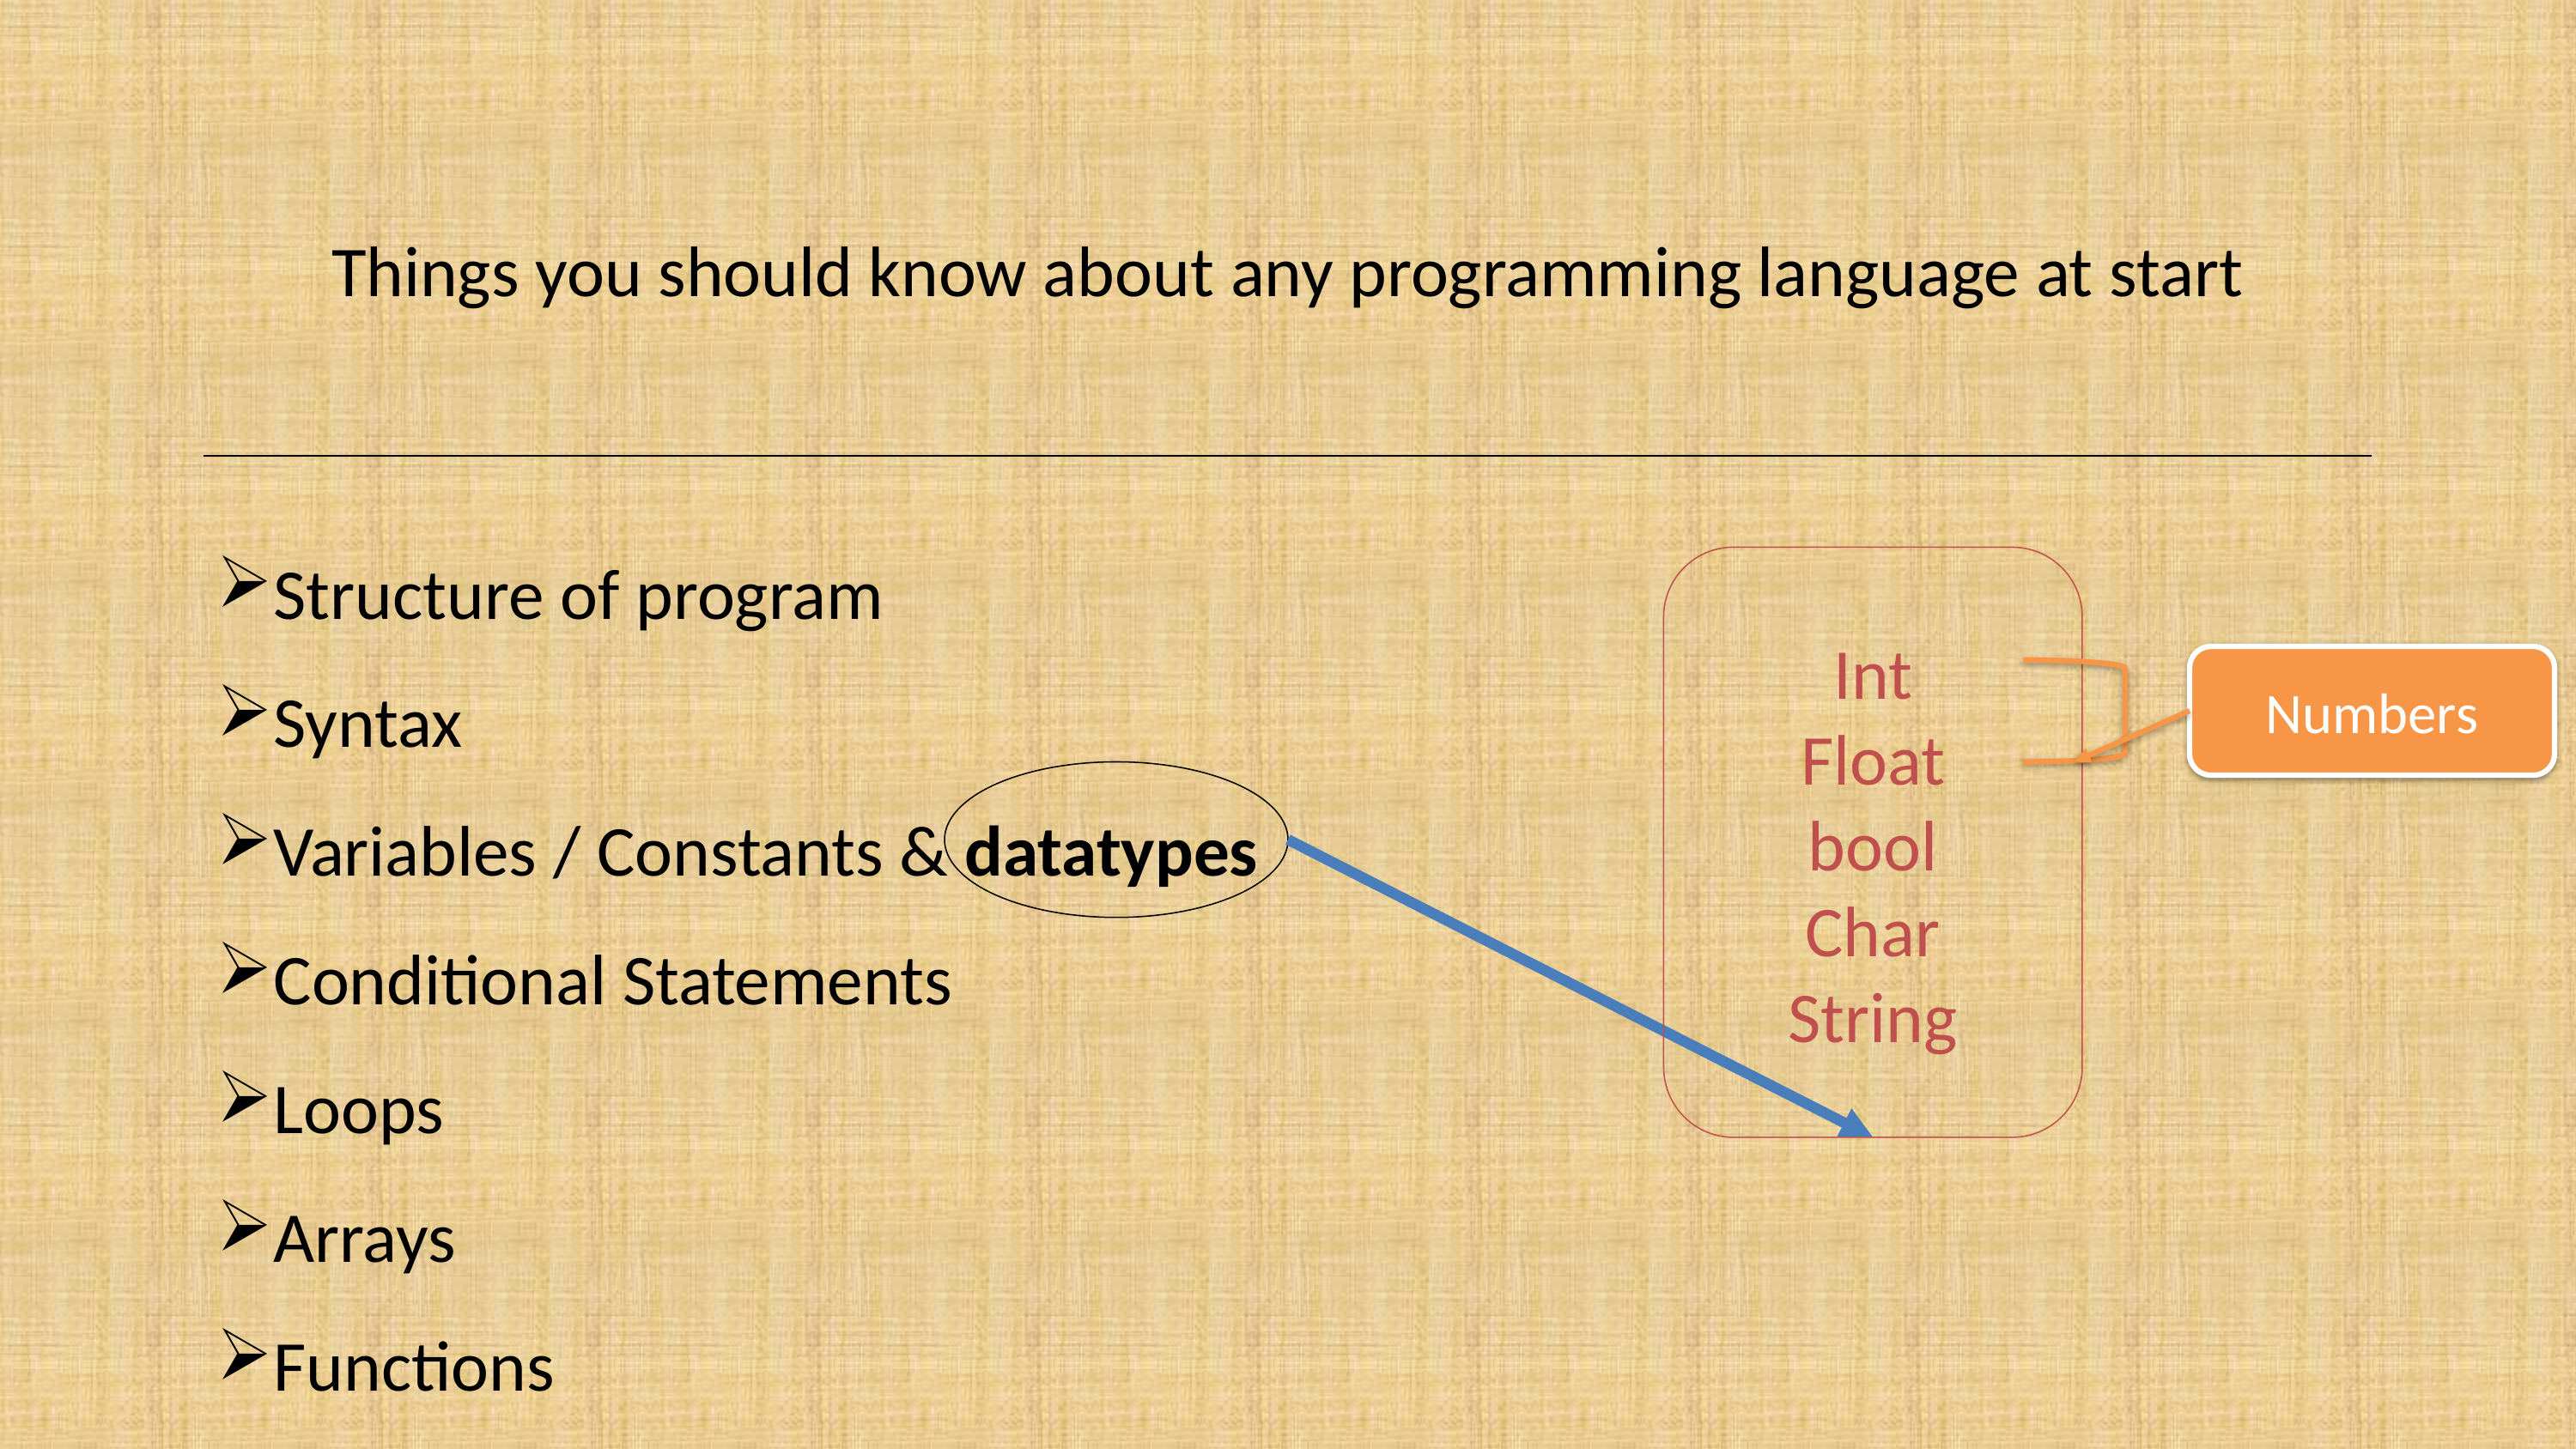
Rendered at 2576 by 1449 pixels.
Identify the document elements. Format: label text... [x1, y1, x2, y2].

text_box [2023, 657, 2129, 765]
text_box Things you should know about any programming language at start [204, 80, 2372, 455]
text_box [1287, 839, 1664, 843]
text_box Int Float bool Char String [1663, 547, 2082, 1137]
text_box [945, 761, 1288, 918]
text_box Numbers [2186, 643, 2558, 779]
picture [0, 0, 2576, 1449]
text_box Structure of program Syntax Variables / Constants & datatypes Conditional Statements Loops Arrays Functions [204, 477, 1331, 1433]
